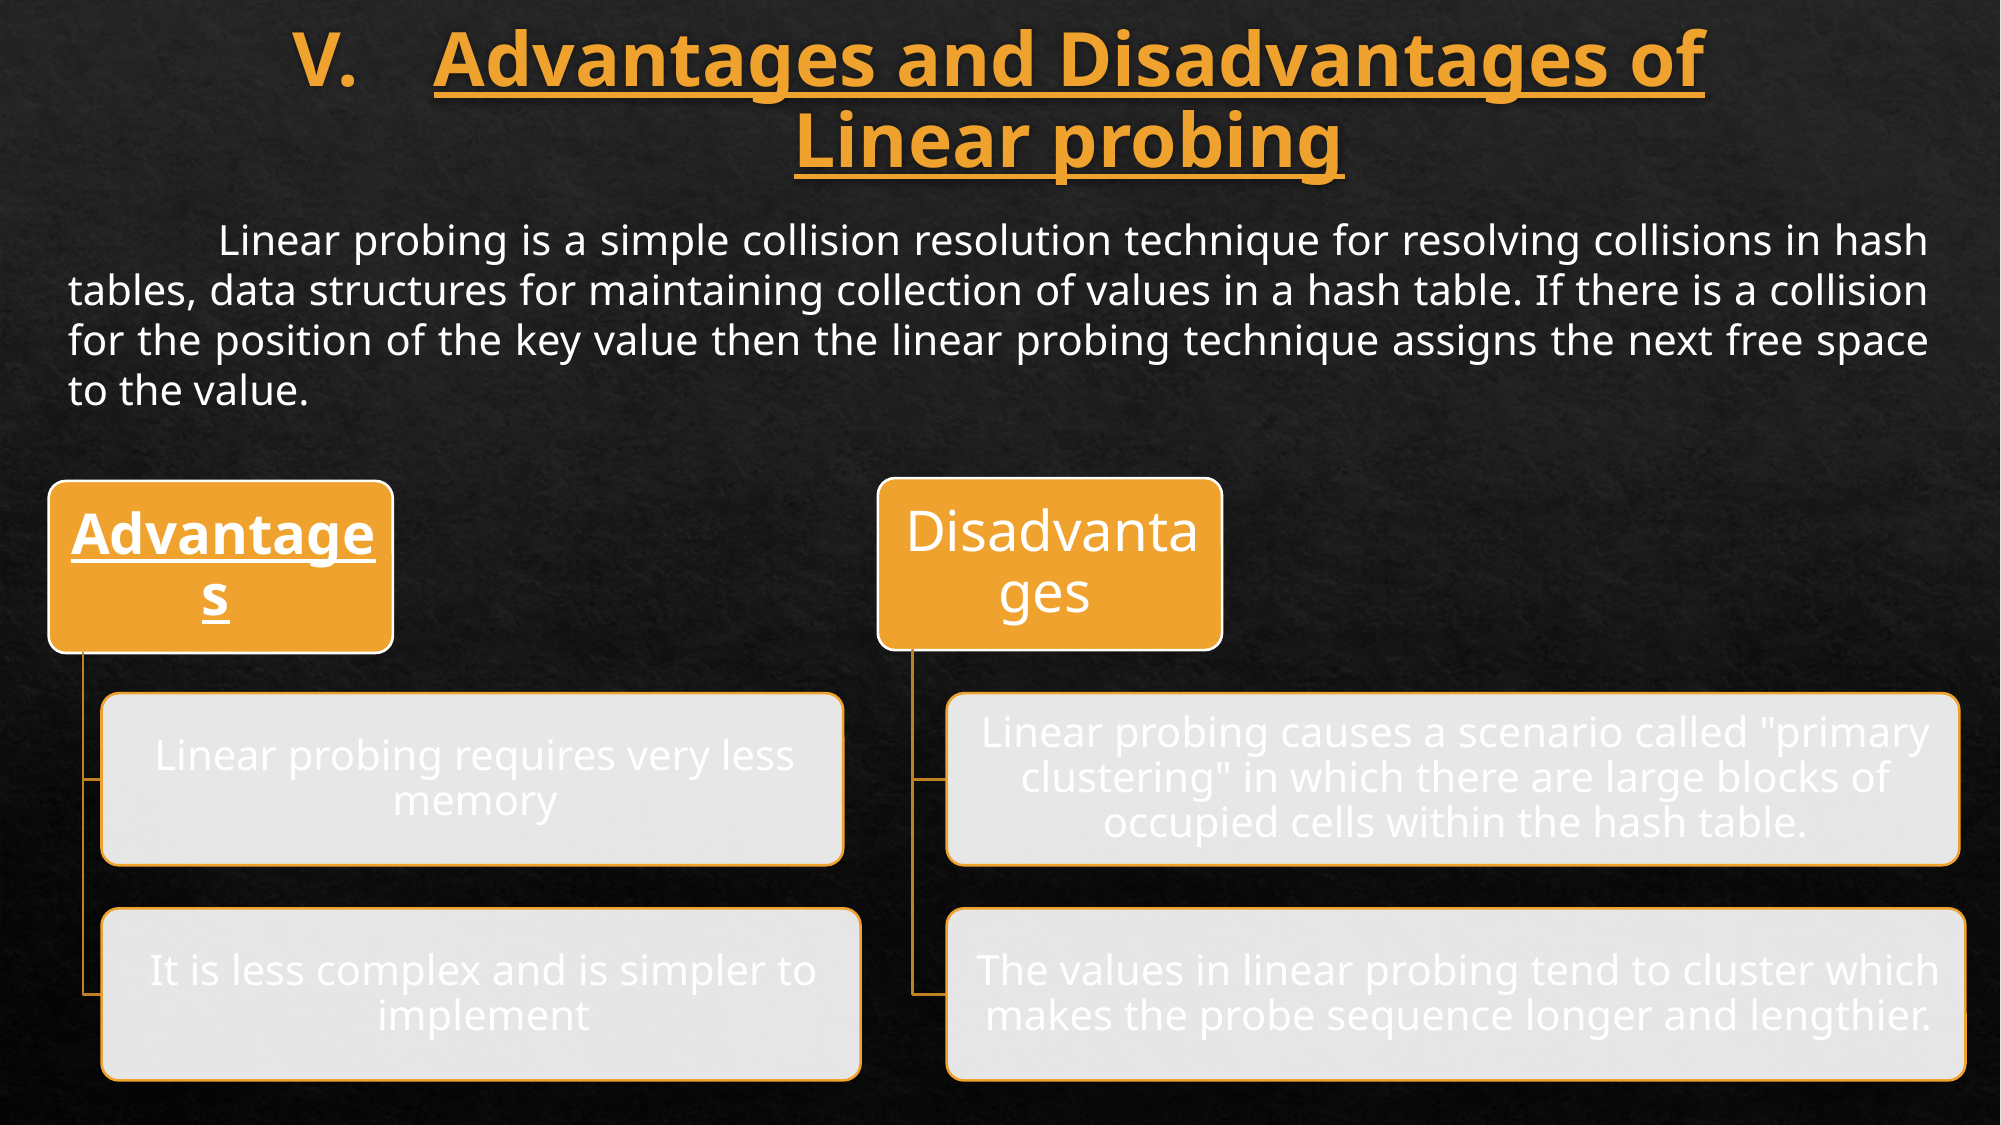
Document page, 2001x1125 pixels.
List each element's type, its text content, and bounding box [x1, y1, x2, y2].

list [31, 474, 1967, 1085]
text_box Linear probing is a simple collision resolution technique for resolving collisions in hash tables, data structures for maintaining collection of values in a hash table. If there is a collision for the position of the key value then the linear probing technique assigns the next free space to the value. [53, 206, 1945, 422]
title Advantages and Disadvantages of Linear probing [149, 0, 1849, 206]
